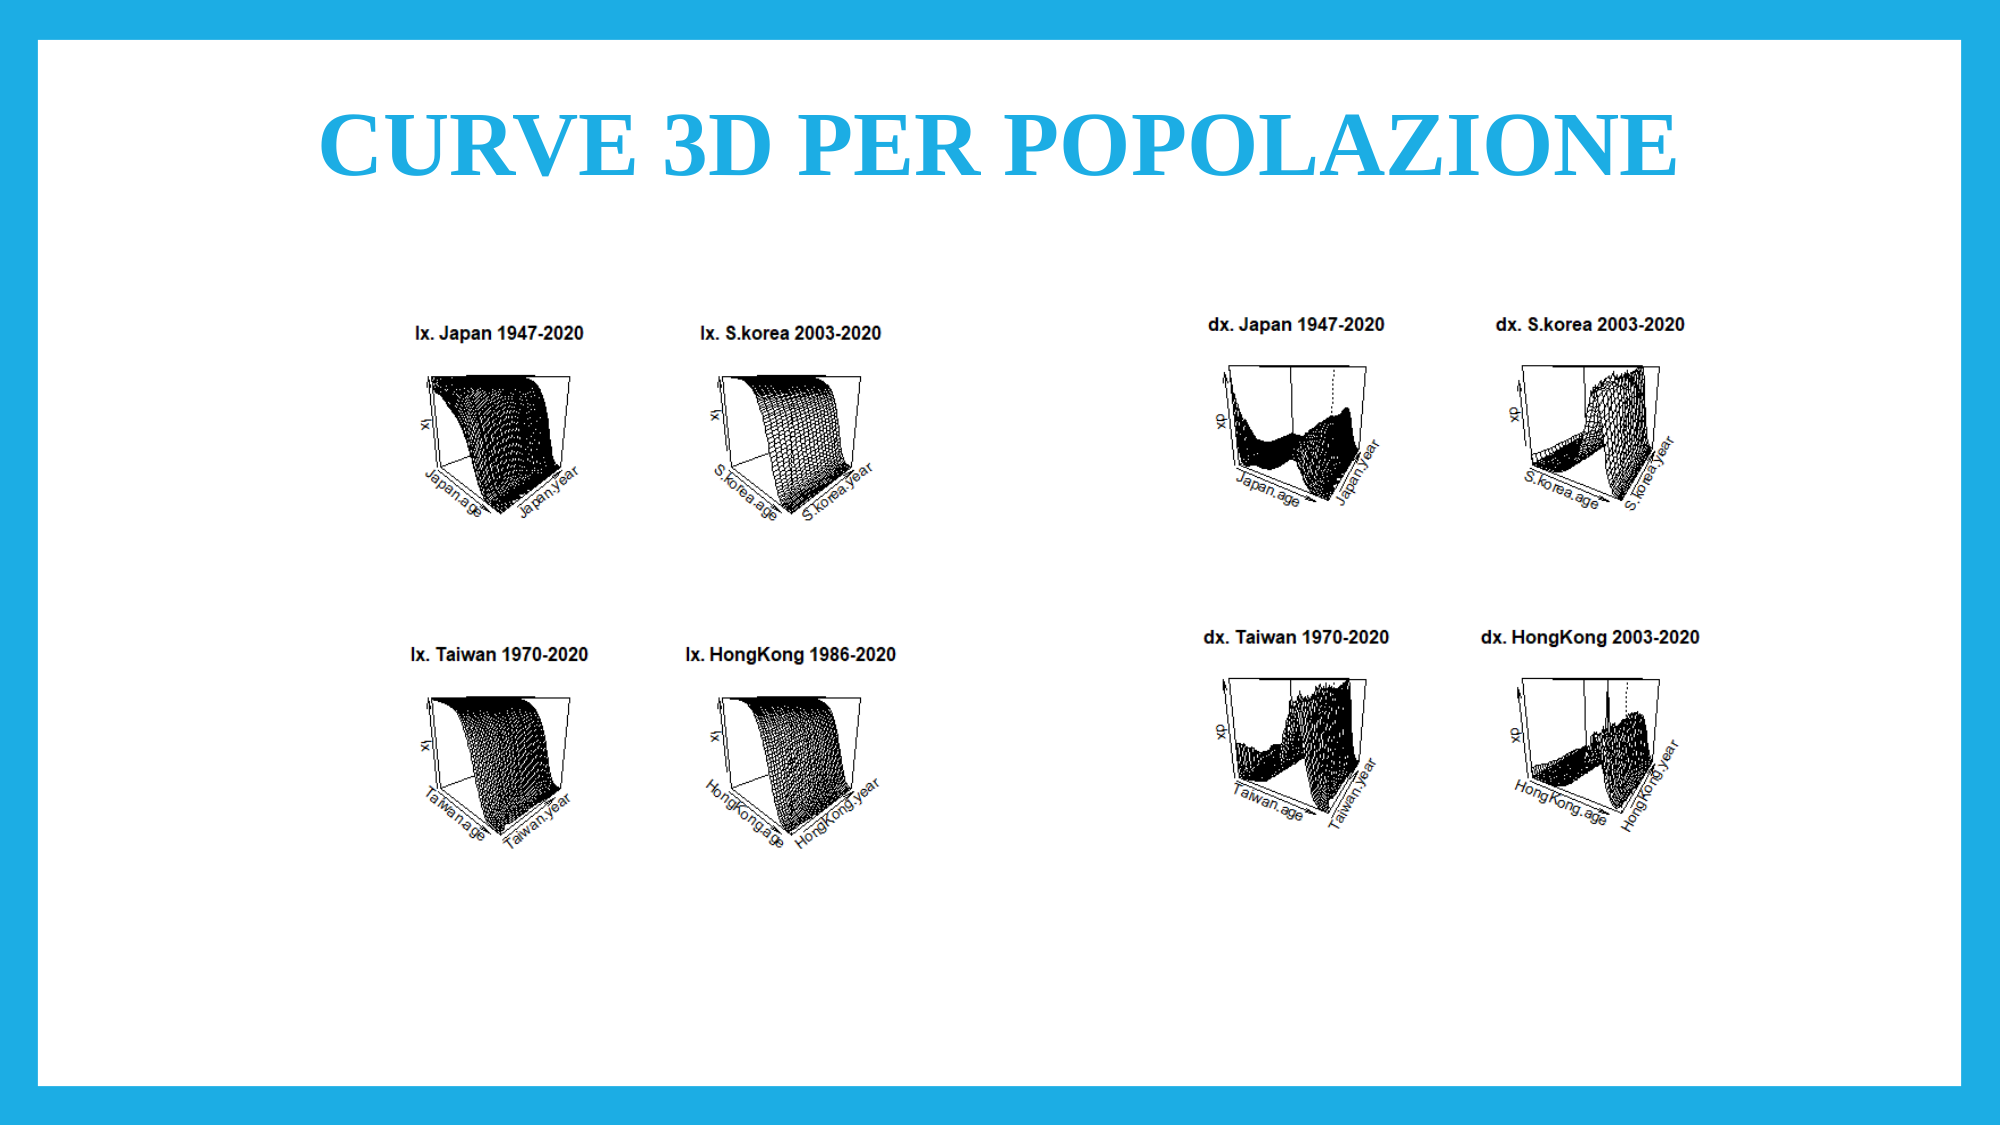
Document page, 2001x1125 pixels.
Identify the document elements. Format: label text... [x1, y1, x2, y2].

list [361, 307, 920, 864]
title CURVE 3D PER POPOLAZIONE [189, 34, 1810, 257]
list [1160, 307, 1741, 864]
